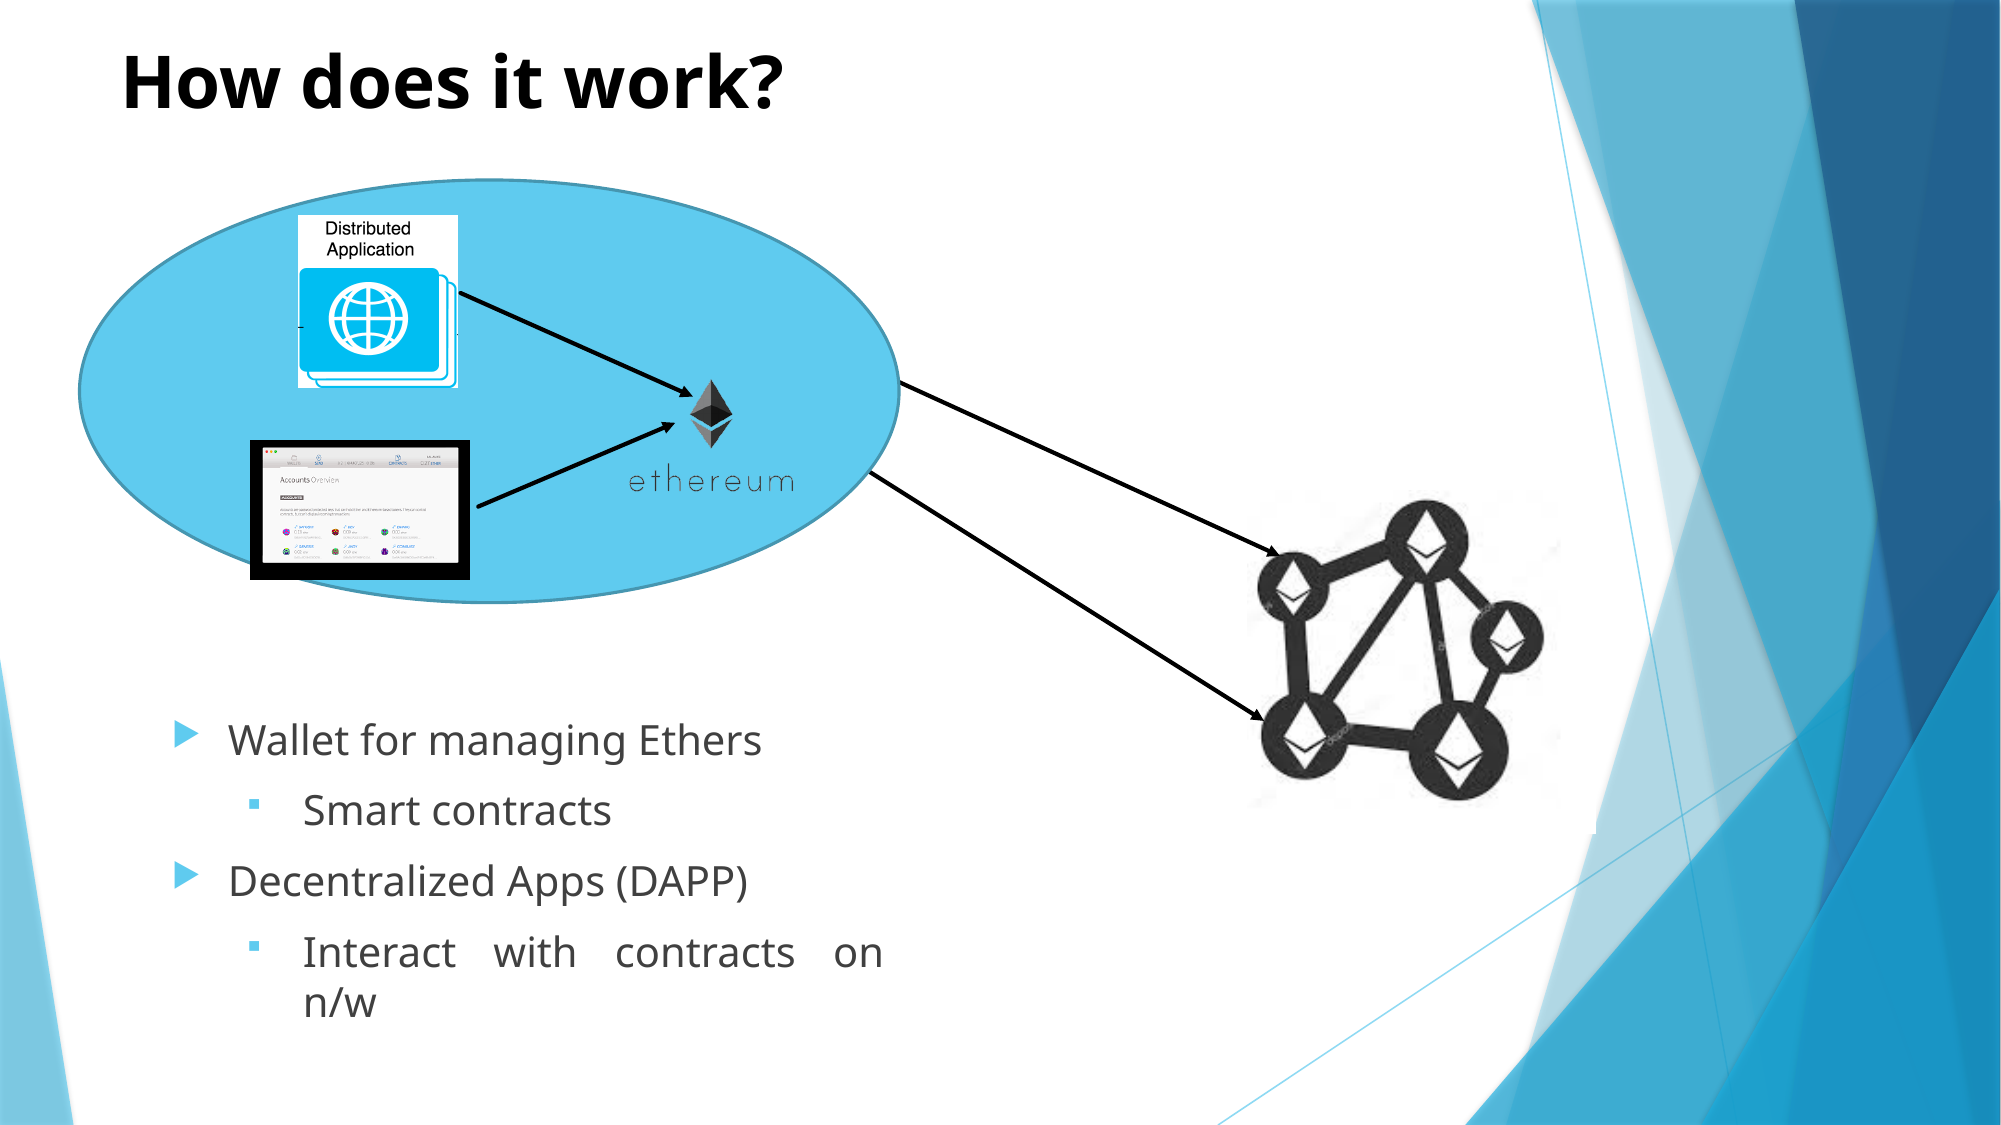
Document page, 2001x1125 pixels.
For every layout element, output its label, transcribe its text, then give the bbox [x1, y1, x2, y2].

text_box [78, 179, 900, 604]
title How does it work? [104, 28, 1493, 132]
picture [1246, 489, 1597, 834]
text_box Wallet for managing Ethers Smart contracts Decentralized Apps (DAPP) Interact with contracts on n/w [156, 705, 899, 1034]
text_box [904, 344, 1281, 557]
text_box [752, 567, 1265, 722]
